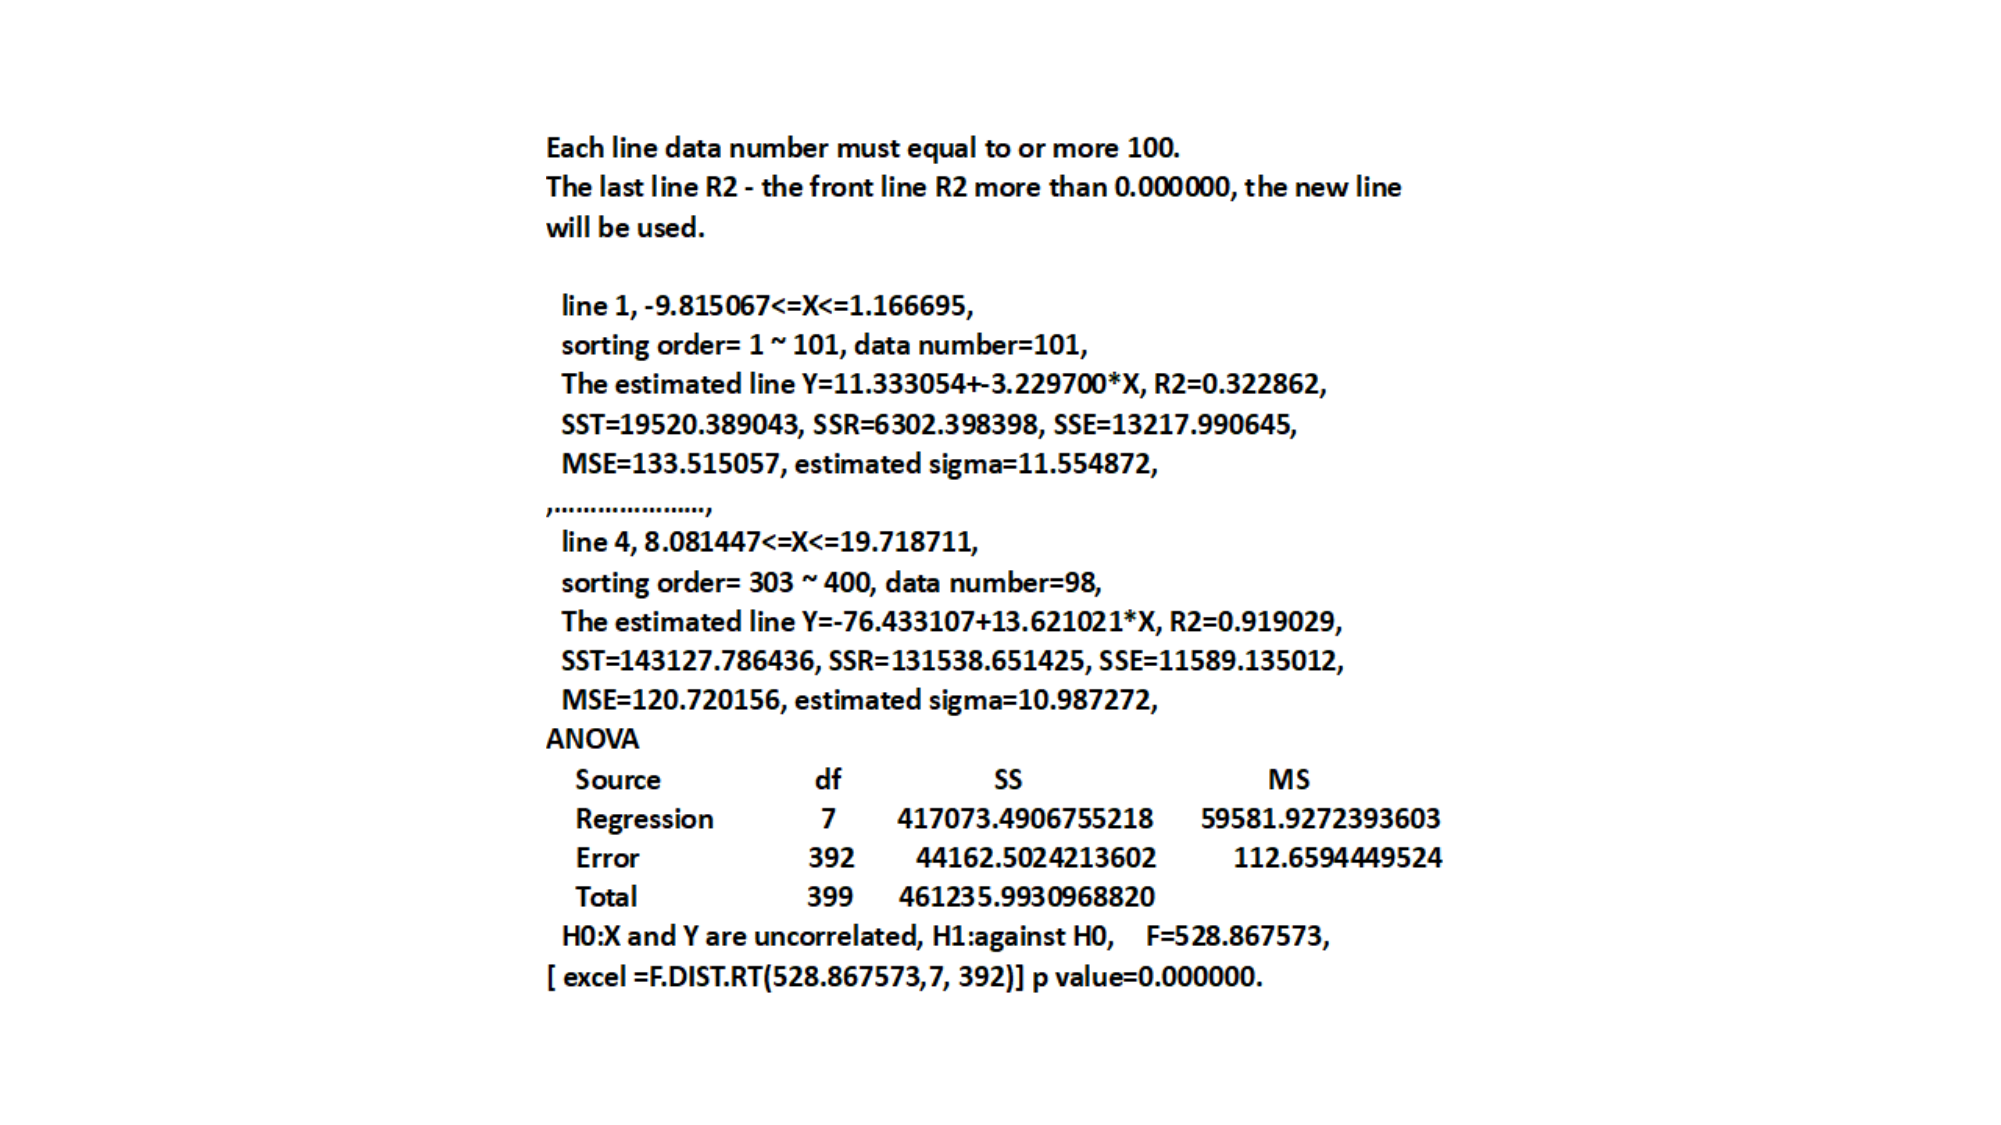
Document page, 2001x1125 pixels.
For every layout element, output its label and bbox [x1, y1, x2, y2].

picture [545, 128, 1454, 996]
